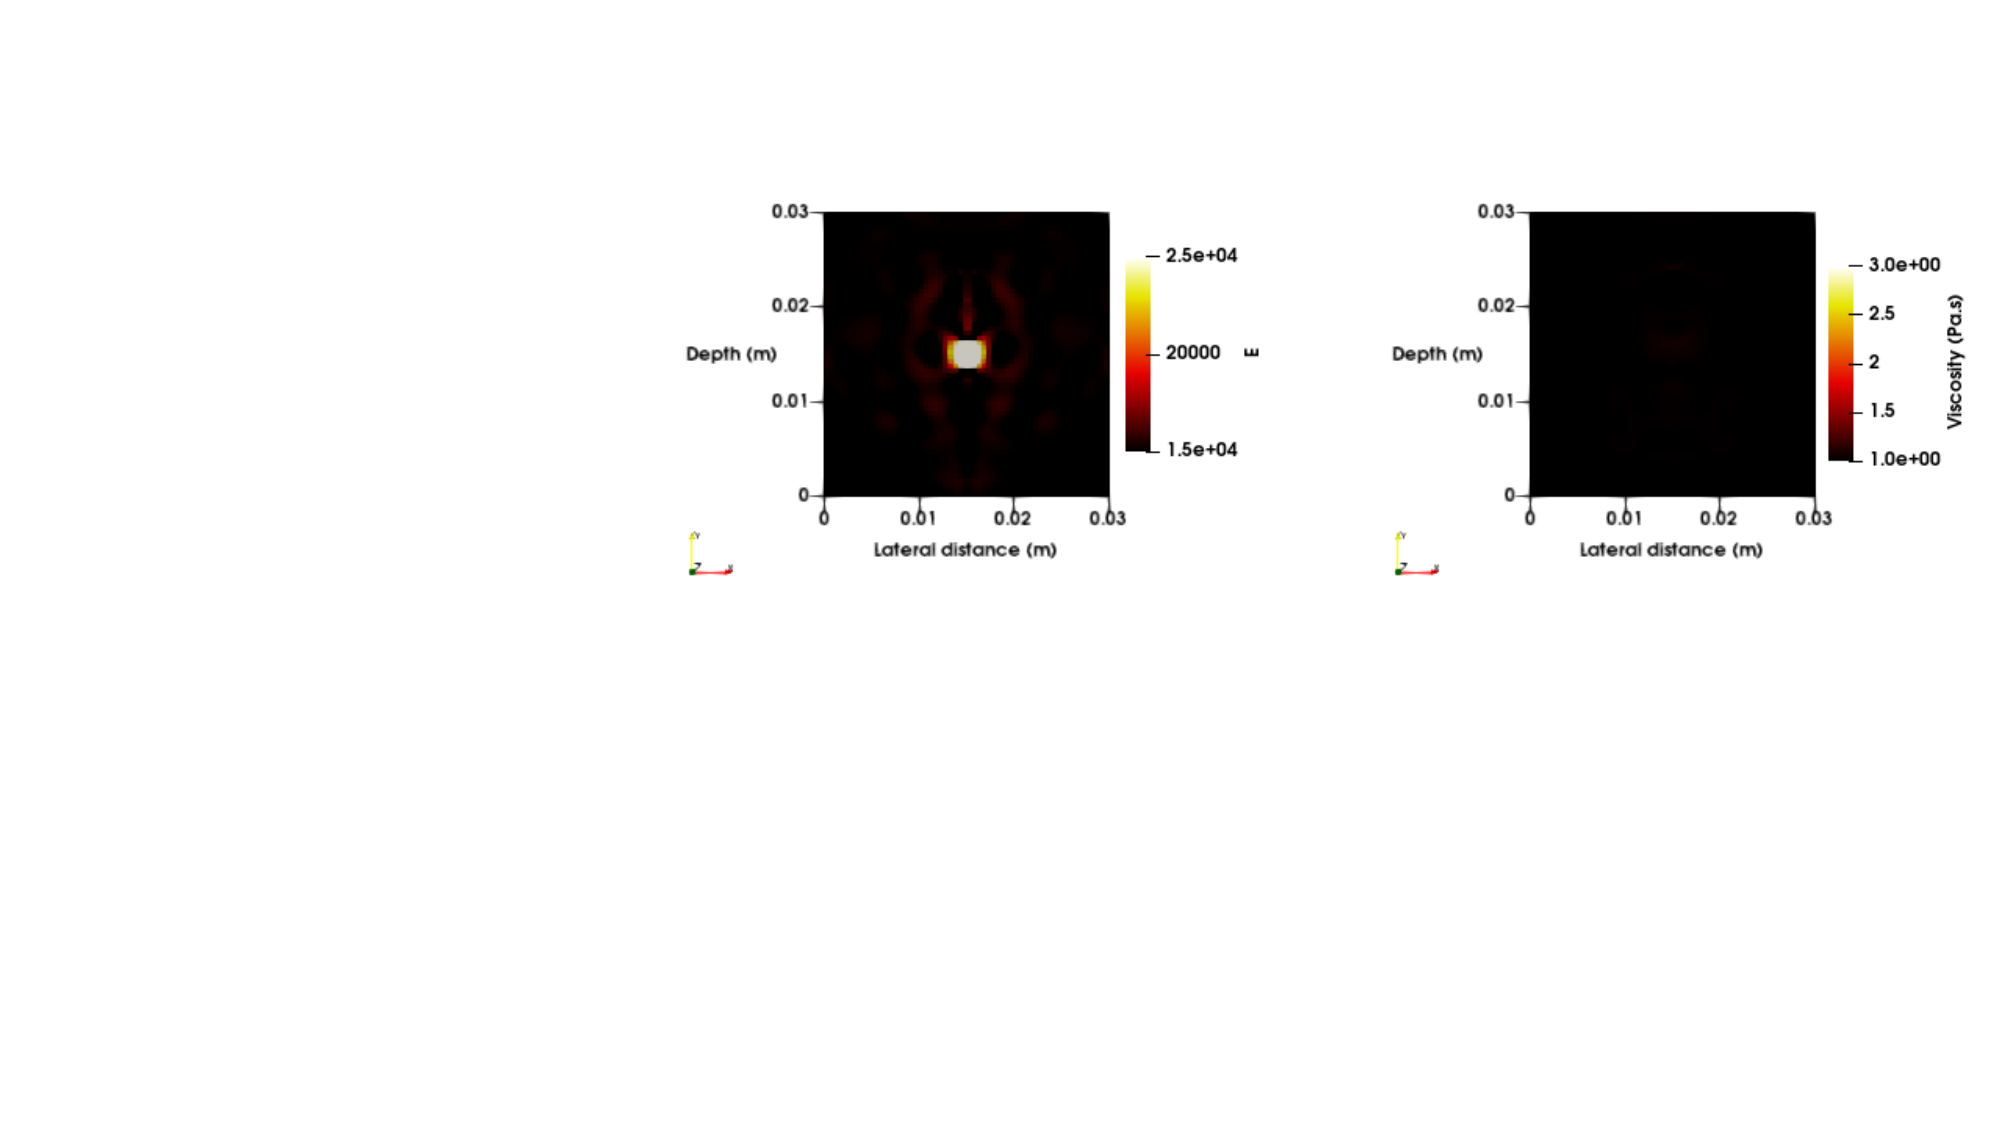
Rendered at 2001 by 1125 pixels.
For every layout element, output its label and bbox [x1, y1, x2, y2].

picture [619, 57, 2000, 646]
